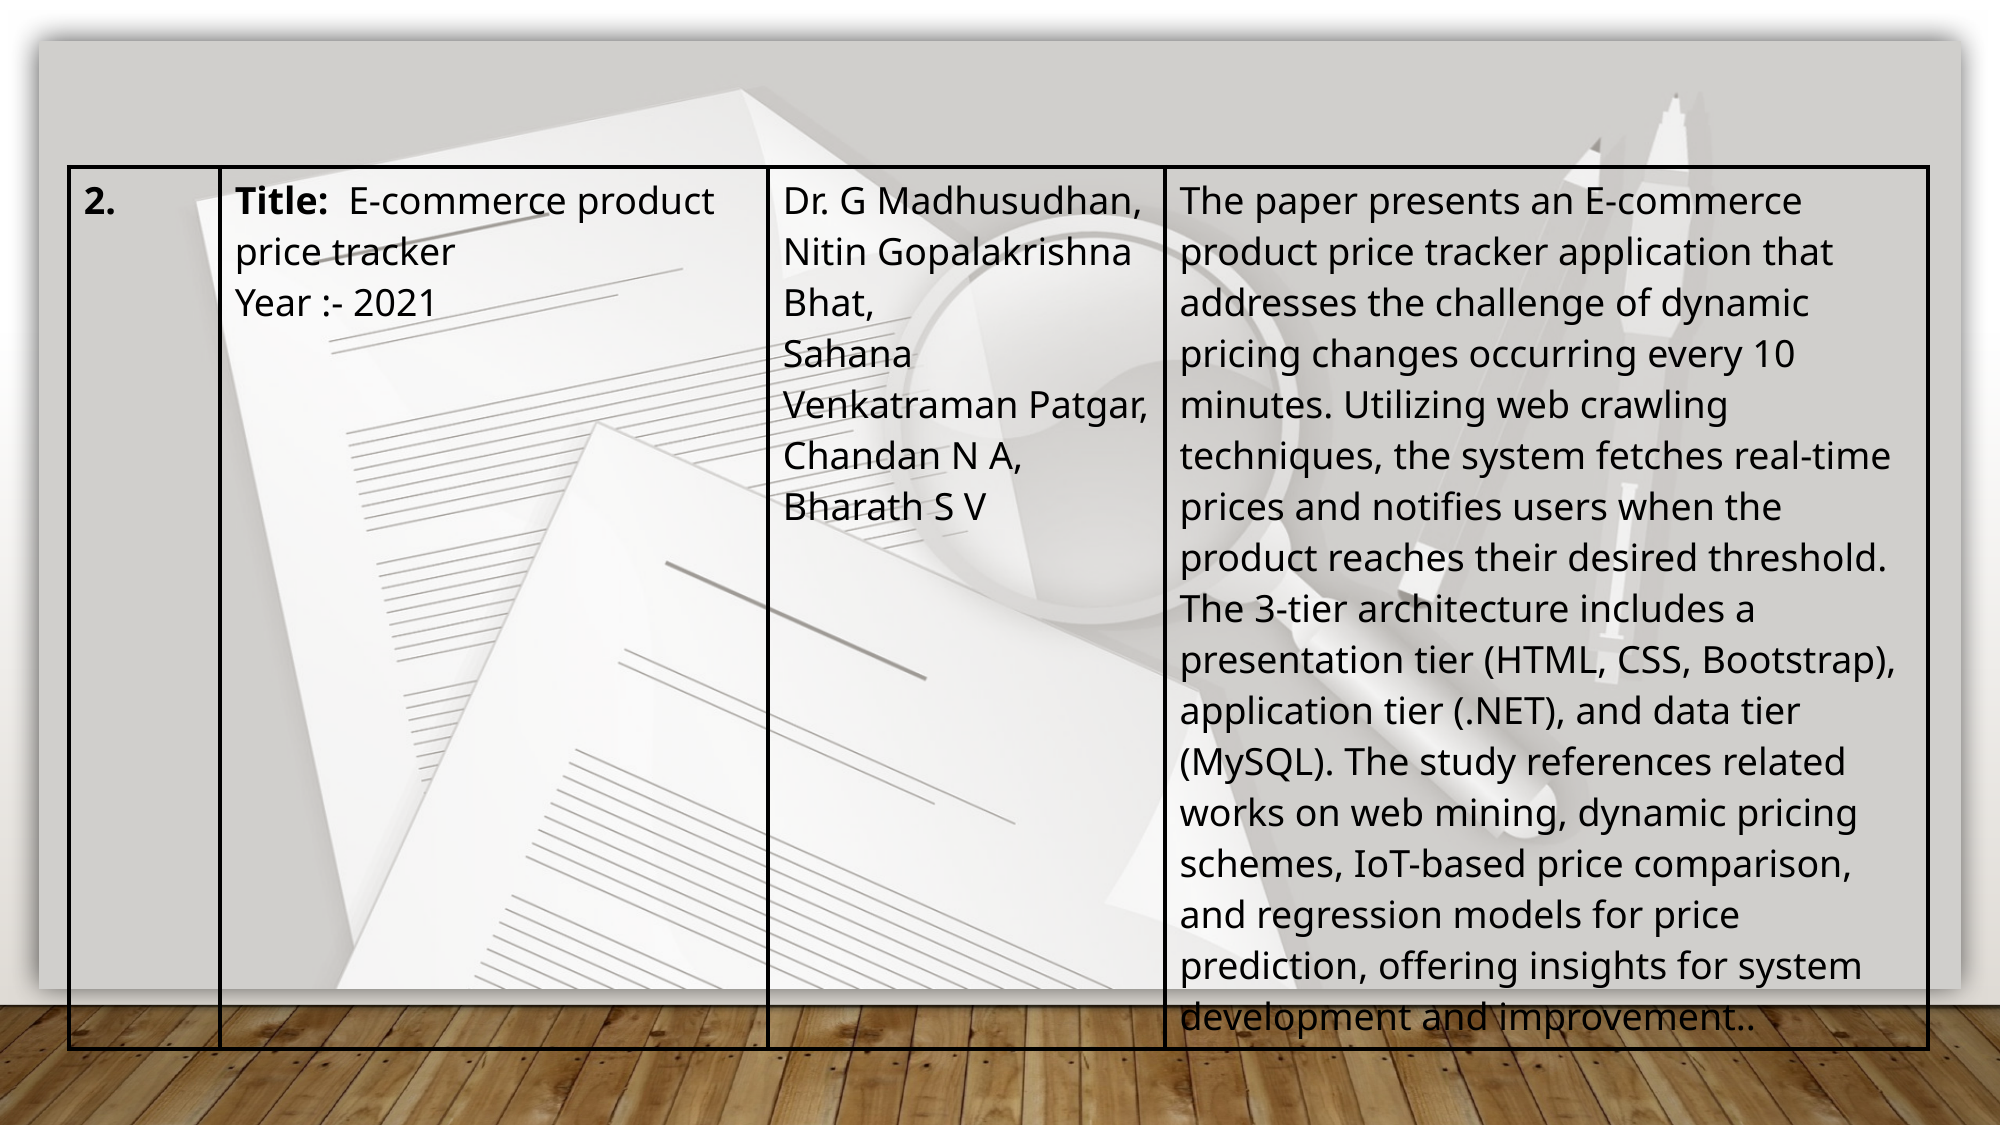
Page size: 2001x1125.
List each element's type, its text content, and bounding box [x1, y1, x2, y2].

picture [0, 1005, 2000, 1125]
table_header Dr. G Madhusudhan, Nitin Gopalakrishna Bhat, Sahana Venkatraman Patgar, Chandan N A, Bharath S V [770, 989, 1163, 1047]
table_header 2. [71, 989, 218, 1047]
table_header The paper presents an E-commerce product price tracker application that addresses the challenge of dynamic pricing changes occurring every 10 minutes. Utilizing web crawling techniques, the system fetches real-time prices and notifies users when the product reaches their desired threshold. The 3-tier architecture includes a presentation tier (HTML, CSS, Bootstrap), application tier (.NET), and data tier (MySQL). The study references related works on web mining, dynamic pricing schemes, IoT-based price comparison, and regression models for price prediction, offering insights for system development and improvement.. [1167, 989, 1926, 1047]
table_header Title: E-commerce product price tracker Year :- 2021 [222, 989, 766, 1047]
picture [39, 41, 1961, 989]
